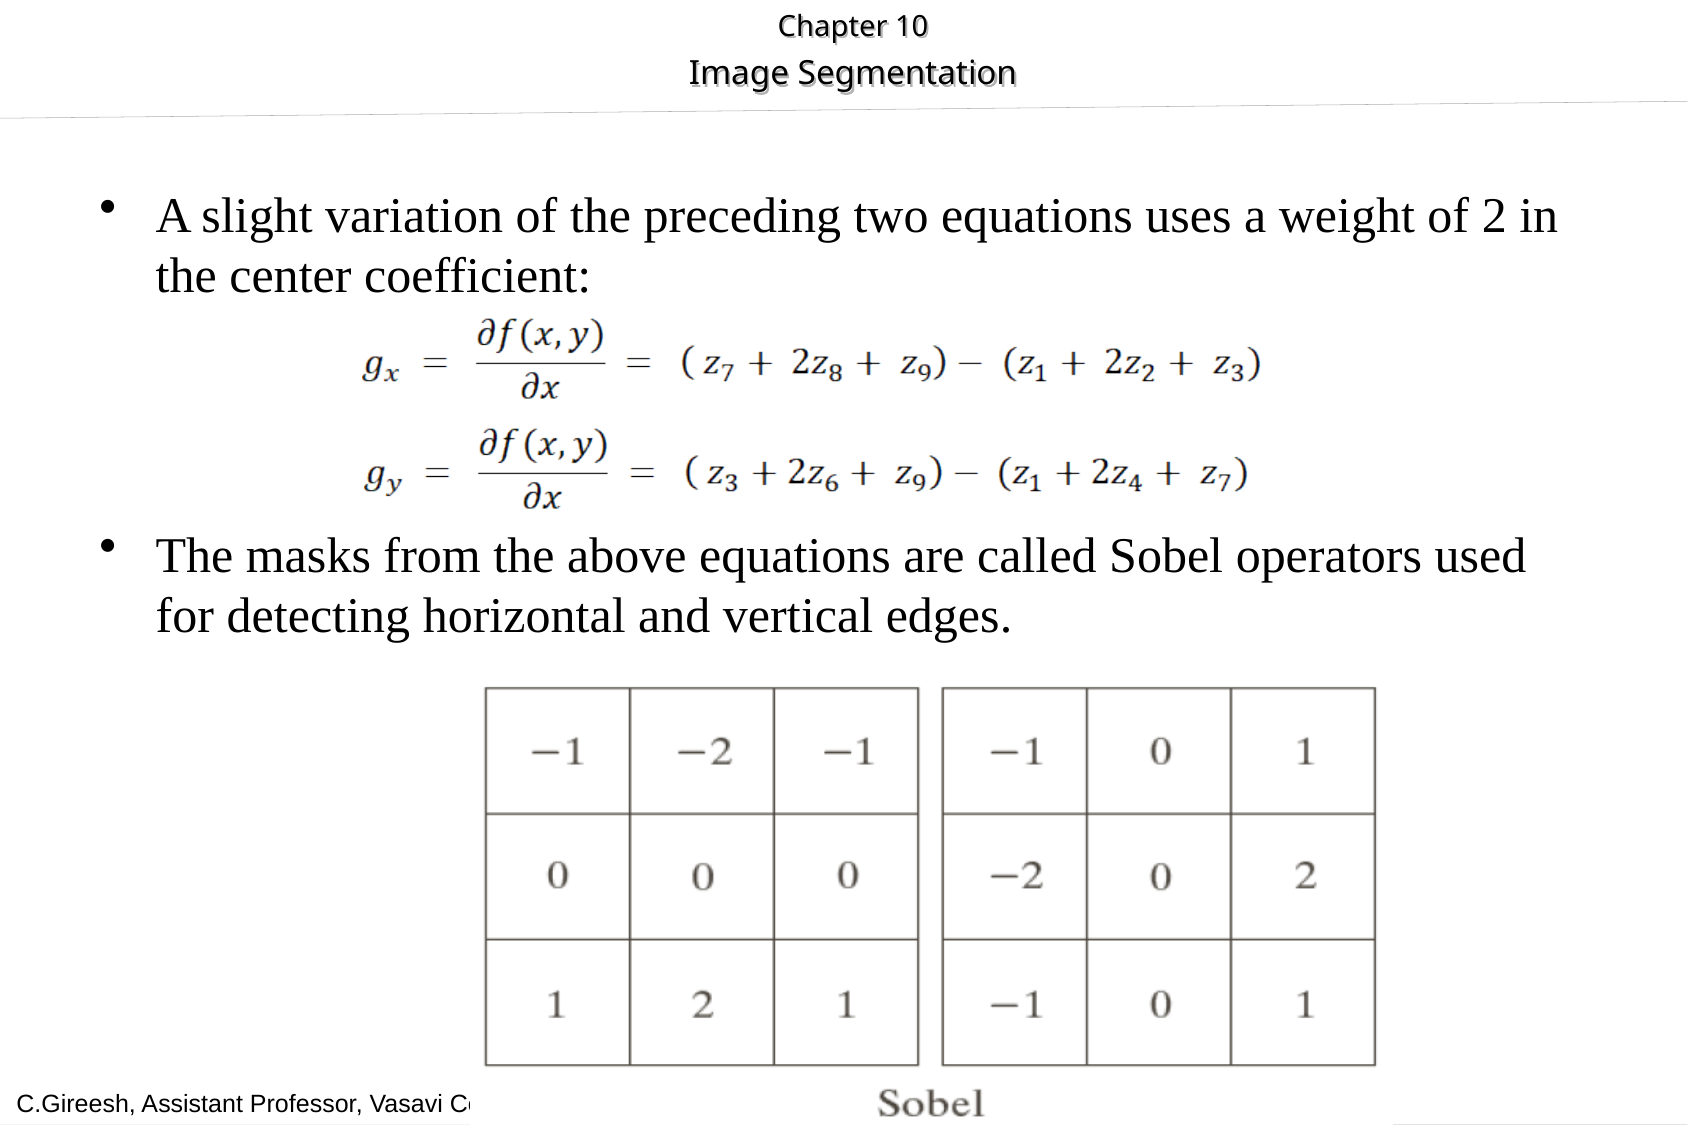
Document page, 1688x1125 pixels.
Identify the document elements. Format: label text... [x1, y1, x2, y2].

list A slight variation of the preceding two equations uses a weight of 2 in the center coefficient: The masks from the above equations are called Sobel operators used for detecting horizontal and vertical edges. [84, 260, 1604, 1005]
picture [469, 669, 1393, 1125]
text_box [0, 0, 1688, 75]
list A slight variation of the preceding two equations uses a weight of 2 in the center coefficient: The masks from the above equations are called Sobel operators used for detecting horizontal and vertical edges. [84, 174, 1604, 259]
picture [364, 424, 1250, 518]
picture [362, 314, 1263, 407]
